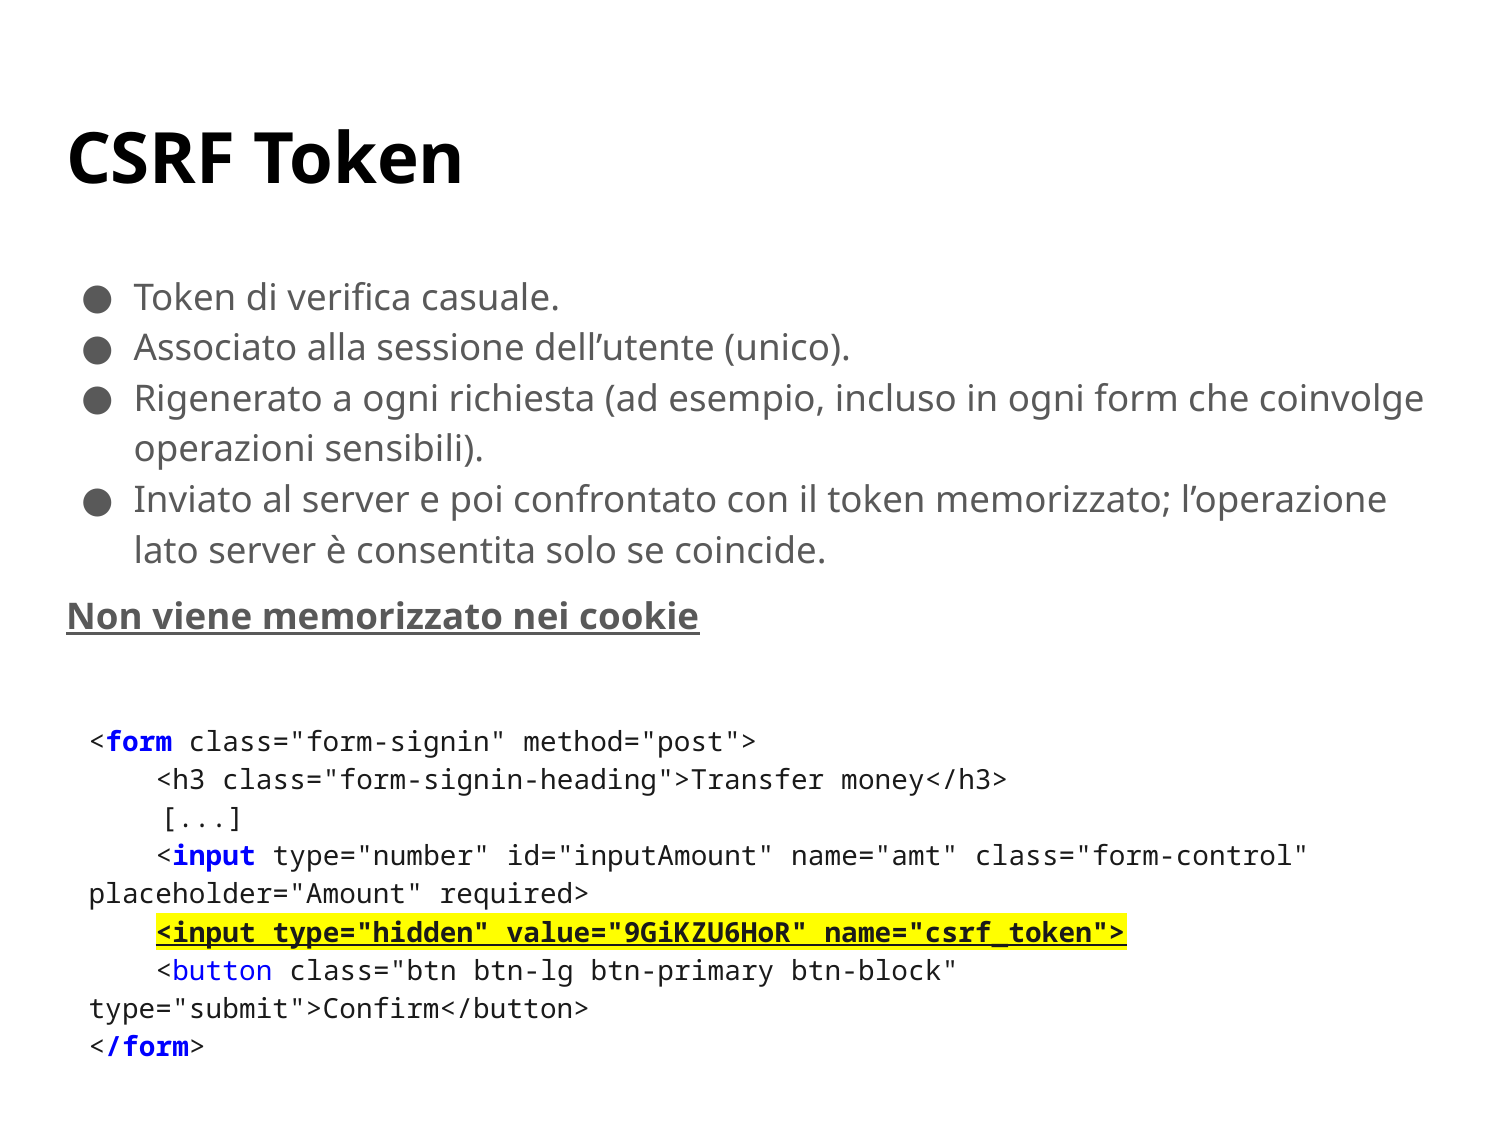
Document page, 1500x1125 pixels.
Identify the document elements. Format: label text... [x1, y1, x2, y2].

list Token di verifica casuale. Associato alla sessione dell’utente (unico). Rigenerato a ogni richiesta (ad esempio, incluso in ogni form che coinvolge operazioni sensibili). Inviato al server e poi confrontato con il token memorizzato; l’operazione lato server è consentita solo se coincide. Non viene memorizzato nei cookie <form class="form-signin" method="post"> <h3 class="form-signin-heading">Transfer money</h3> [...] <input type="number" id="inputAmount" name="amt" class="form-control" placeholder="Amount" required> <input type="hidden" value="9GiKZU6HoR" name="csrf_token"> <button class="btn btn-lg btn-primary btn-block" type="submit">Confirm</button> </form> [51, 252, 1449, 1085]
title CSRF Token [51, 97, 1449, 223]
